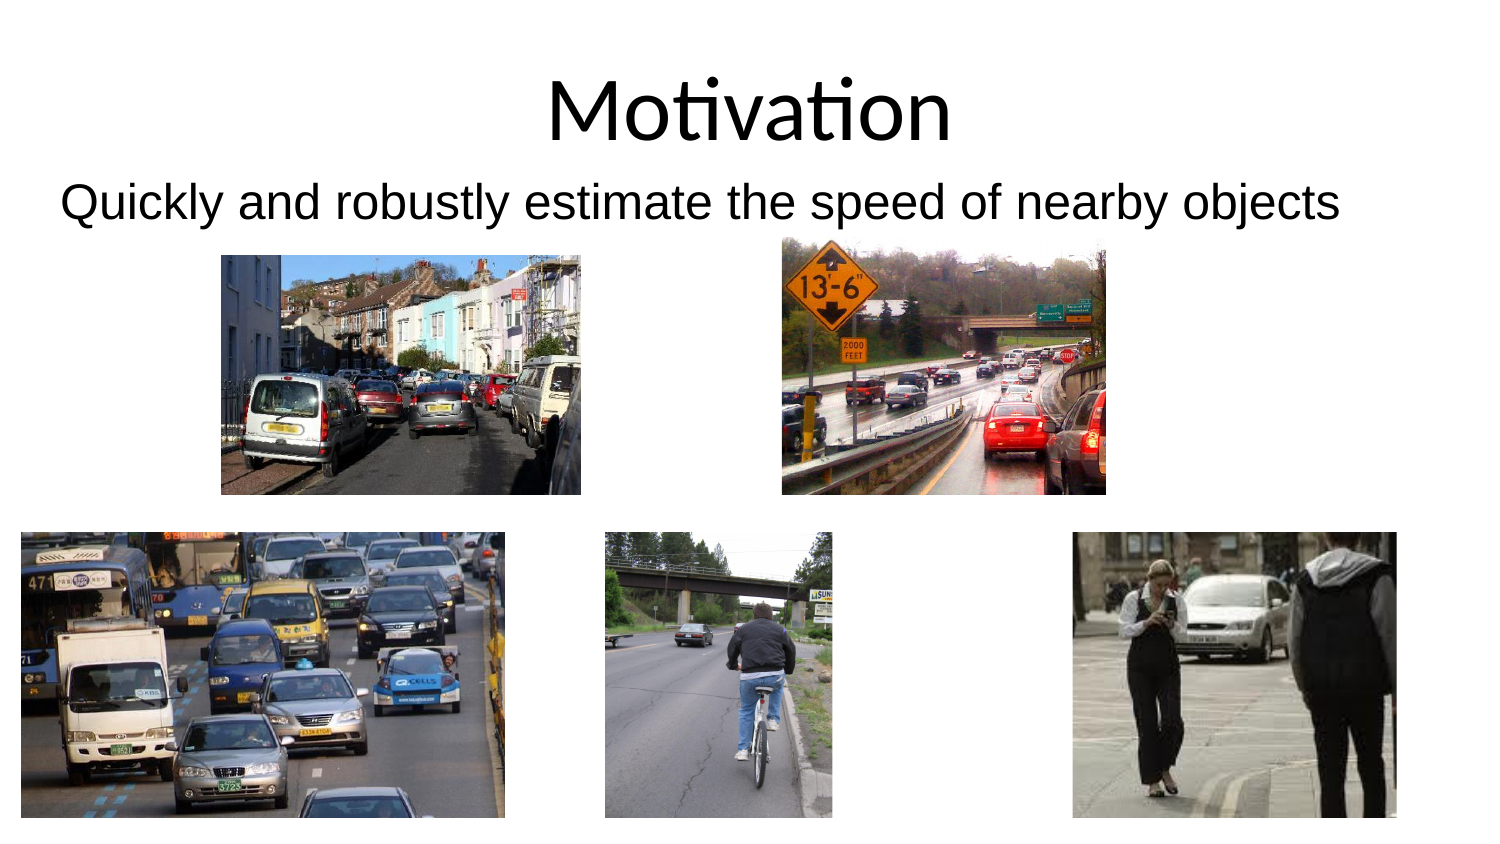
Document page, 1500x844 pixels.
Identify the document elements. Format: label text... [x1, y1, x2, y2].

picture [781, 237, 1107, 495]
title Motivation [75, 33, 1425, 156]
picture [221, 255, 581, 495]
picture [604, 532, 833, 818]
text_box Quickly and robustly estimate the speed of nearby objects [45, 156, 1453, 243]
picture [21, 532, 505, 818]
picture [1072, 532, 1397, 818]
